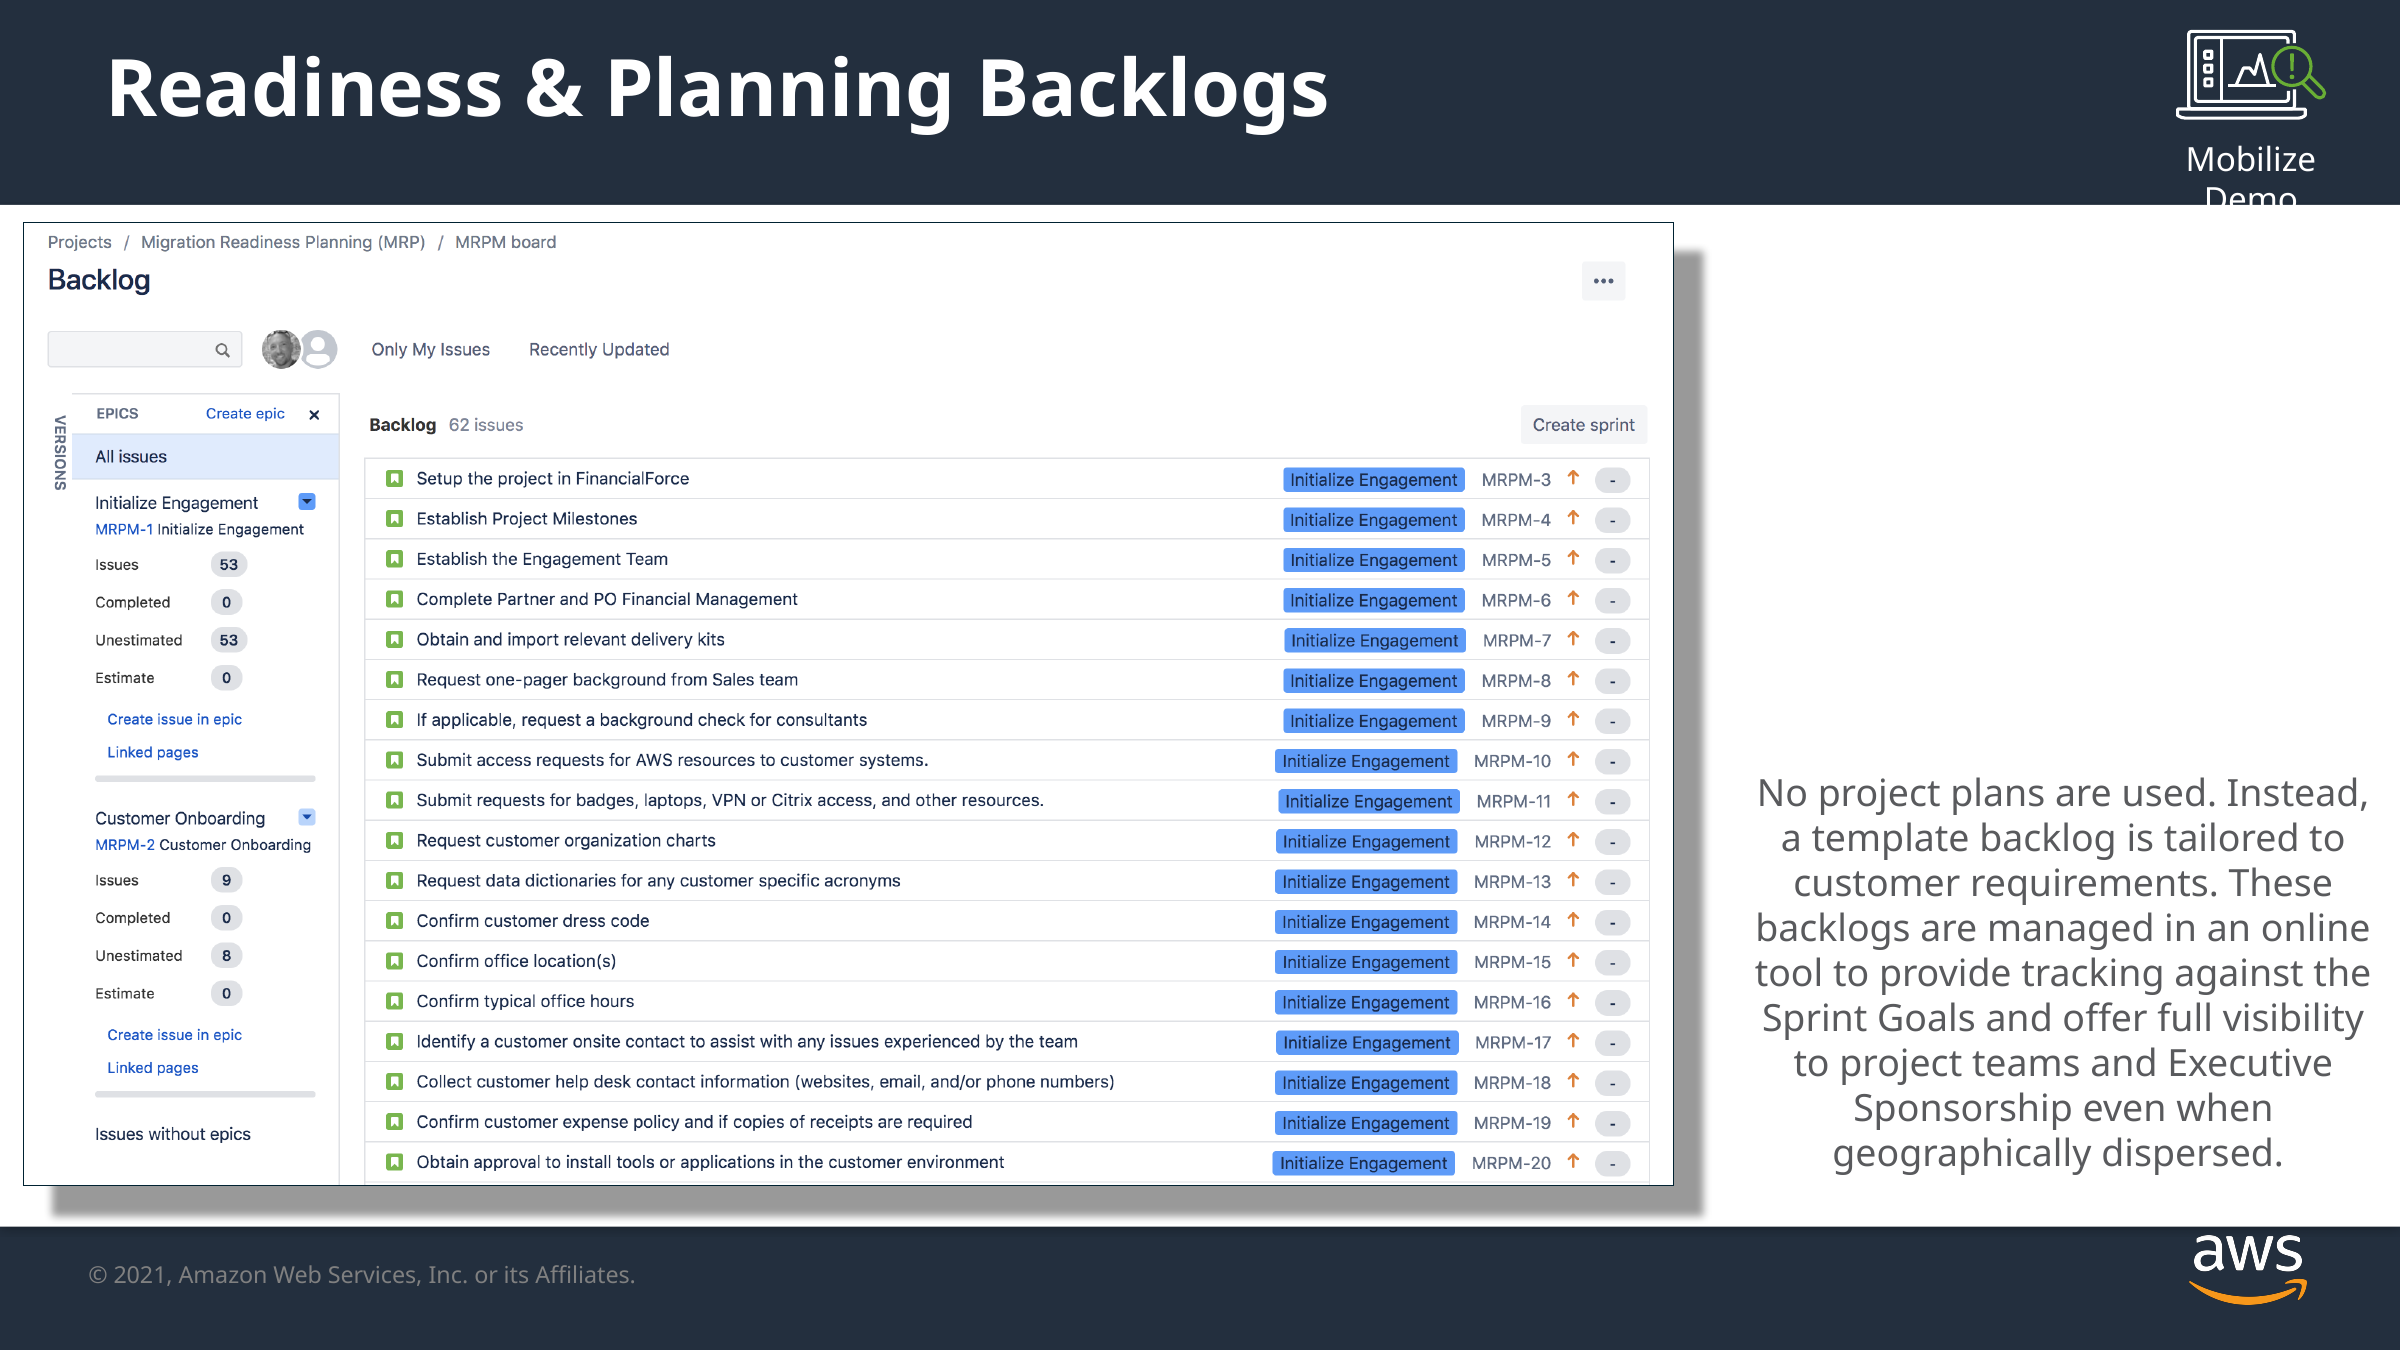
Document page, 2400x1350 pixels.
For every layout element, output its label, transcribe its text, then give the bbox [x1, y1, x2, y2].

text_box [2140, 29, 2362, 179]
picture [2189, 1235, 2307, 1305]
picture [25, 224, 1672, 1184]
text_box No project plans are used. Instead, a template backlog is tailored to customer requirements. These backlogs are managed in an online tool to provide tracking against the Sprint Goals and offer full visibility to project teams and Executive Sponsorship even when geographically dispersed. [1726, 761, 2400, 1182]
title Readiness & Planning Backlogs [90, 30, 2138, 174]
